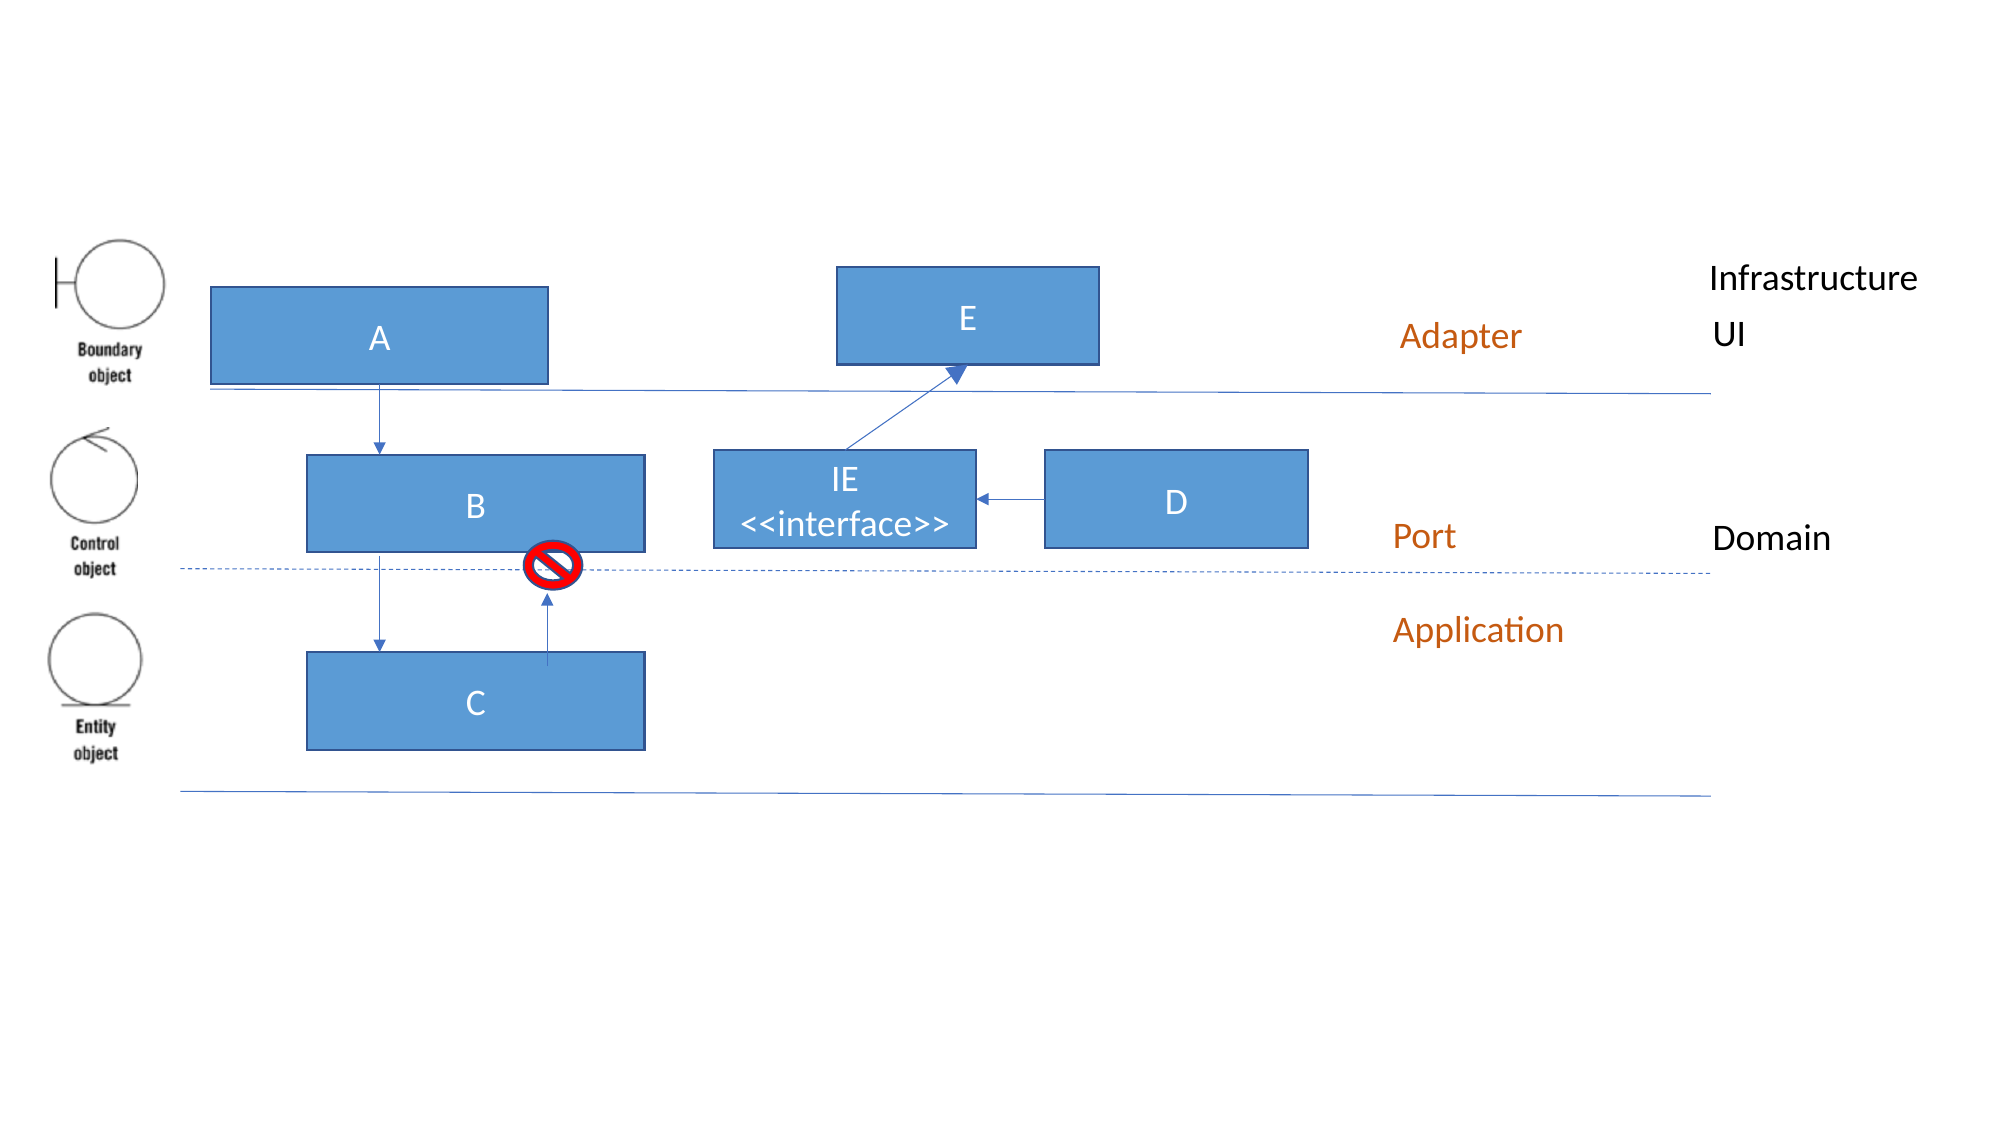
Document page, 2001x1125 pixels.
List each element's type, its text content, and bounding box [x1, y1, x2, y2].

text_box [844, 364, 968, 451]
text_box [968, 389, 1711, 394]
picture [6, 419, 187, 782]
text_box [210, 389, 379, 394]
text_box B [306, 454, 646, 553]
text_box Port [1378, 503, 1711, 564]
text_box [180, 791, 1711, 797]
text_box E [836, 266, 1100, 366]
text_box D [1044, 449, 1309, 549]
picture [20, 224, 210, 408]
text_box [524, 574, 582, 591]
text_box Domain [1698, 505, 1865, 566]
text_box Adapter [1385, 304, 1718, 364]
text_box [180, 568, 379, 574]
text_box UI [1698, 306, 1776, 362]
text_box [380, 389, 844, 394]
text_box IE <<interface>> [713, 449, 977, 549]
text_box Application [1378, 597, 1711, 658]
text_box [380, 568, 1711, 574]
text_box [522, 539, 584, 568]
text_box Infrastructure [1694, 245, 1935, 306]
text_box A [210, 286, 549, 385]
text_box C [306, 651, 646, 751]
